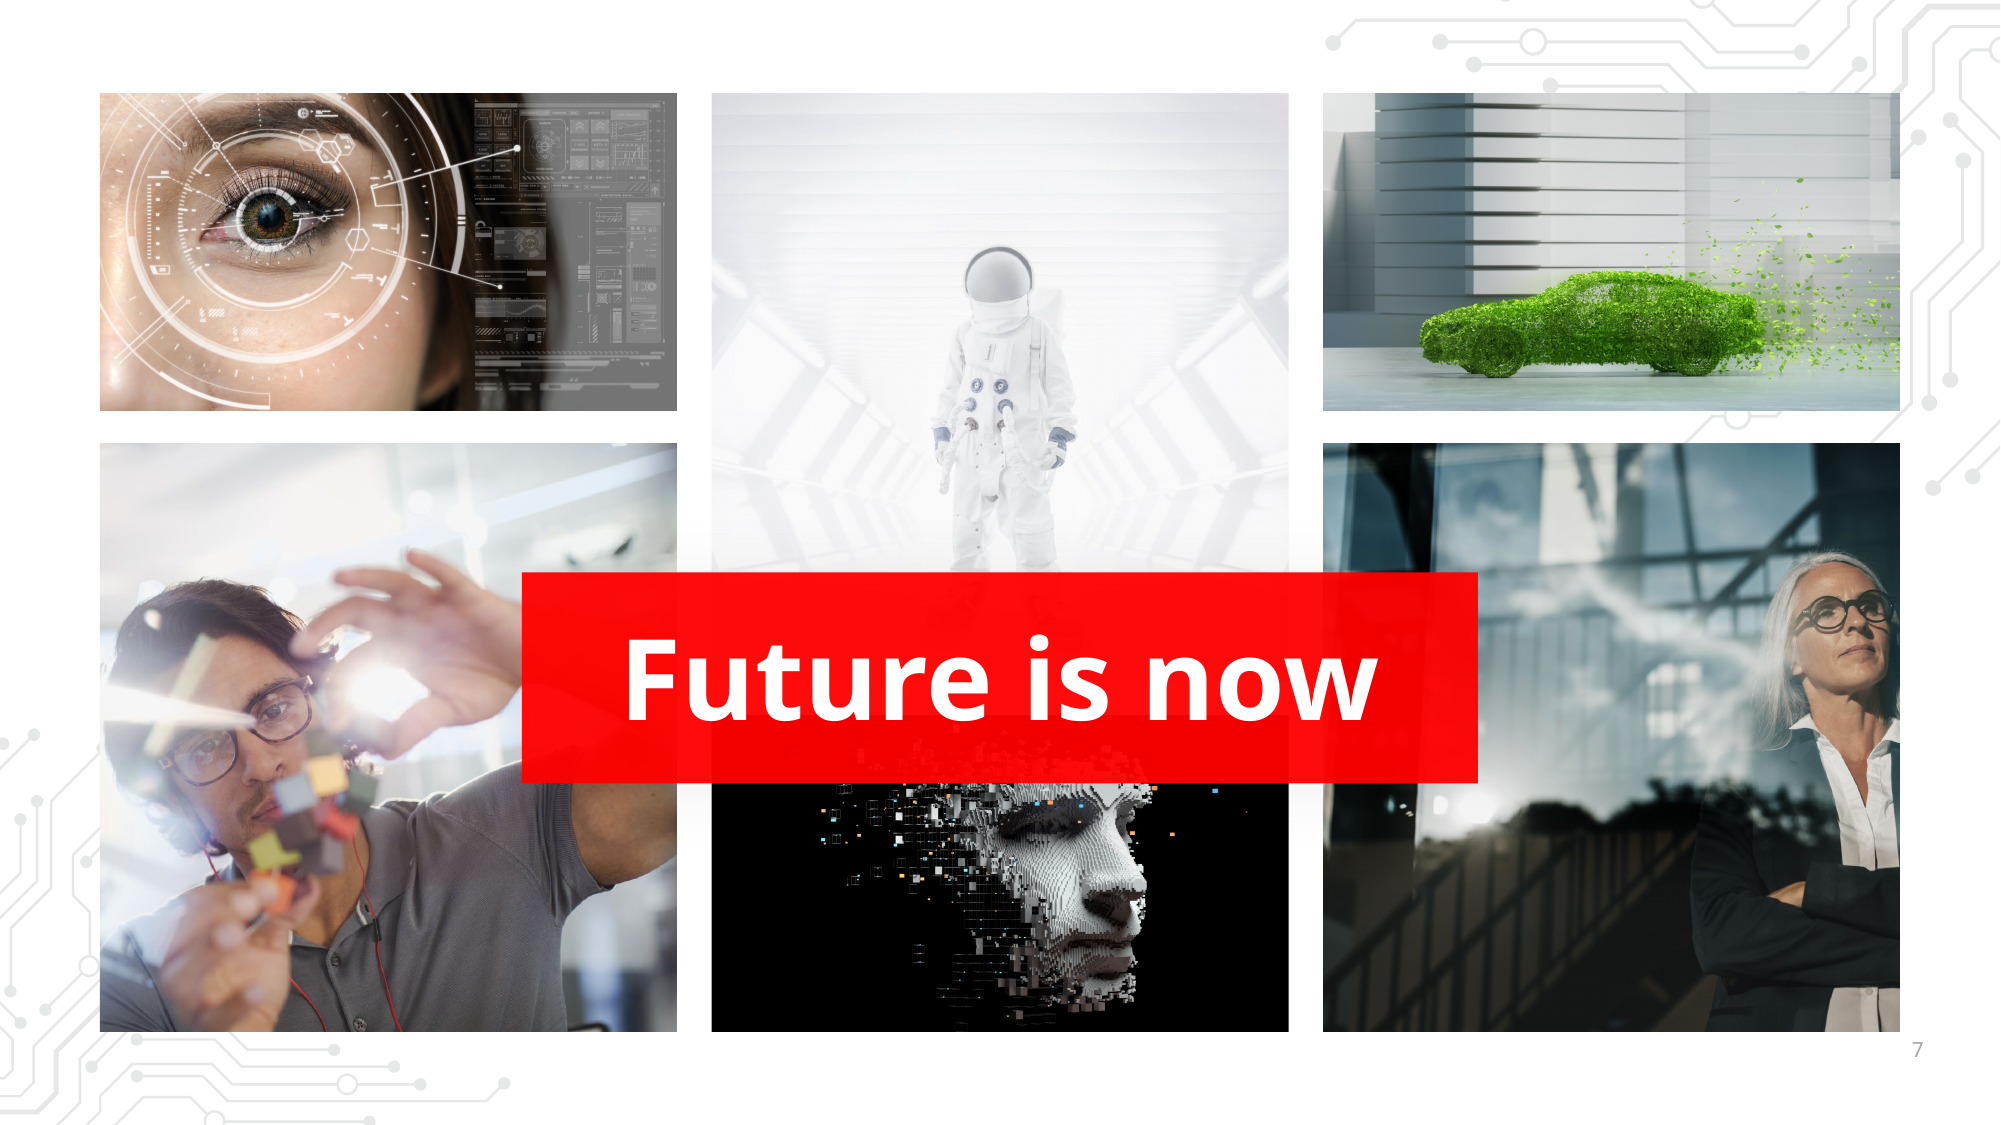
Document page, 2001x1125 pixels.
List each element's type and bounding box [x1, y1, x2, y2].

picture [711, 93, 1289, 572]
picture [99, 93, 677, 411]
picture [1323, 93, 1900, 411]
text_box [521, 572, 1478, 784]
picture [1323, 443, 1900, 1032]
picture [711, 784, 1289, 1032]
picture [99, 443, 677, 1032]
